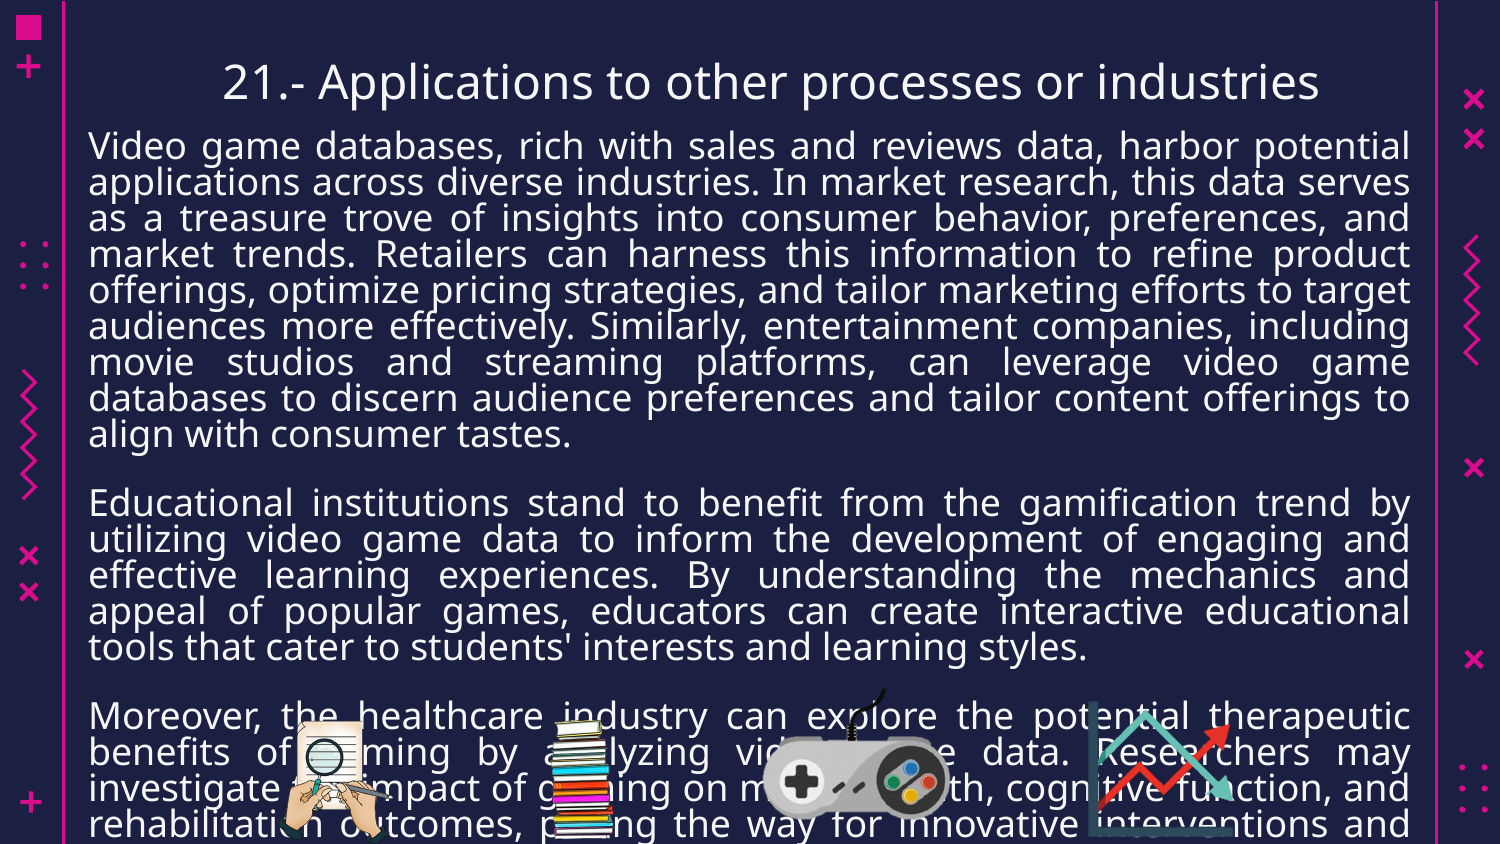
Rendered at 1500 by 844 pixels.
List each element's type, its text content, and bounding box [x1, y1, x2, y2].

picture [711, 648, 968, 844]
text_box 21.- Applications to other processes or industries [99, 36, 1371, 115]
picture [261, 710, 409, 844]
picture [1079, 683, 1240, 844]
list Video game databases, rich with sales and reviews data, harbor potential applications across diverse industries. In market research, this data serves as a treasure trove of insights into consumer behavior, preferences, and market trends. Retailers can harness this information to refine product offerings, optimize pricing strategies, and tailor marketing efforts to target audiences more effectively. Similarly, entertainment companies, including movie studios and streaming platforms, can leverage video game databases to discern audience preferences and tailor content offerings to align with consumer tastes. Educational institutions stand to benefit from the gamification trend by utilizing video game data to inform the development of engaging and effective learning experiences. By understanding the mechanics and appeal of popular games, educators can create interactive educational tools that cater to students' interests and learning styles. Moreover, the healthcare industry can explore the potential therapeutic benefits of gaming by analyzing video game data. Researchers may investigate the impact of gaming on mental health, cognitive function, and rehabilitation outcomes, paving the way for innovative interventions and treatments. [73, 115, 1427, 684]
picture [519, 710, 653, 844]
